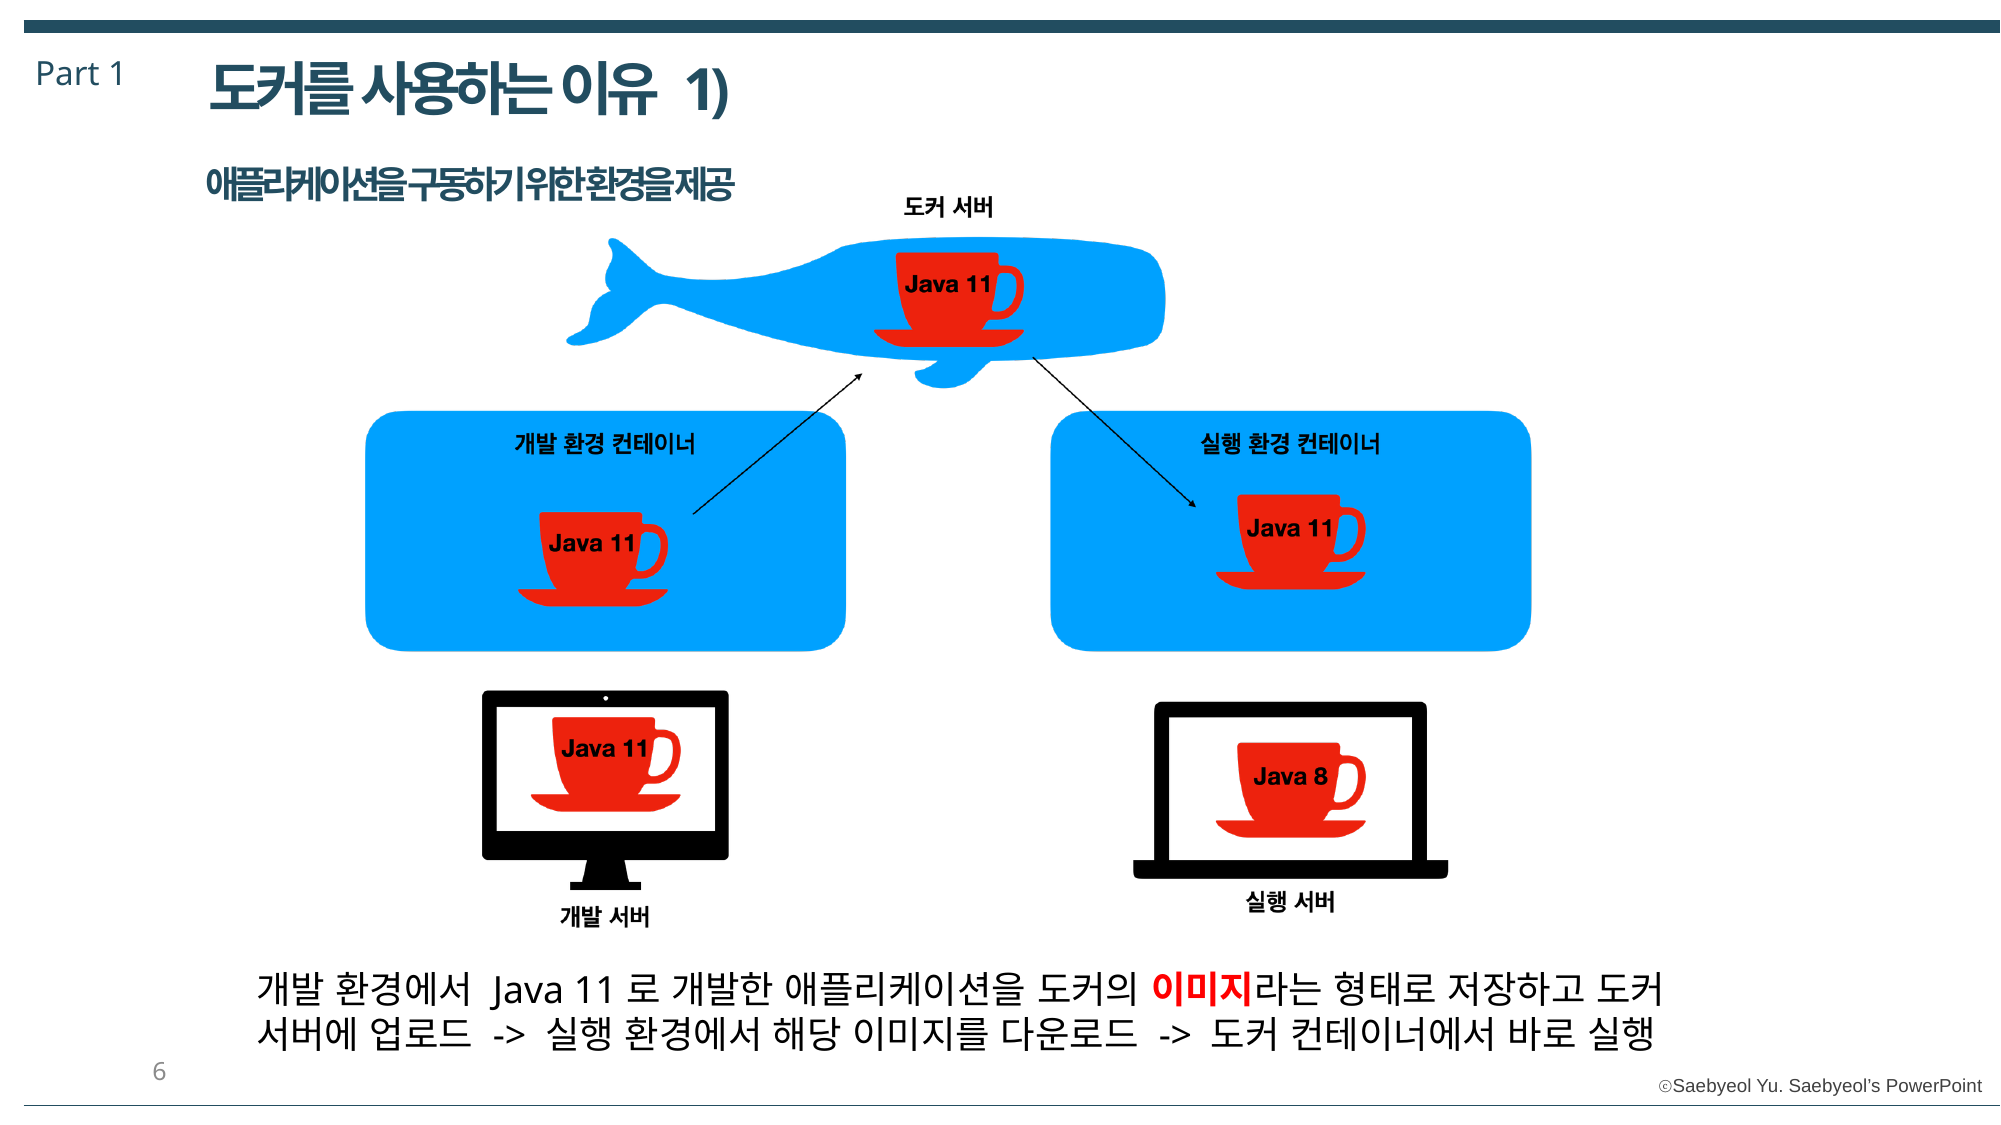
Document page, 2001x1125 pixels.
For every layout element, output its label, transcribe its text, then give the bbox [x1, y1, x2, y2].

slide_number 6 [137, 1042, 588, 1103]
picture [364, 188, 1532, 936]
text_box 애플리케이션을 구동하기 위한 환경을 제공 [190, 153, 1196, 214]
text_box Part 1 [20, 44, 143, 100]
text_box 개발 환경에서 Java 11로 개발한 애플리케이션을 도커의 이미지라는 형태로 저장하고 도커 서버에 업로드 -> 실행 환경에서 해당 이미지를 다운로드 -> 도커 컨테이너에서 바로 실행 [241, 958, 1759, 1064]
text_box 도커를 사용하는 이유 1) [193, 44, 746, 130]
